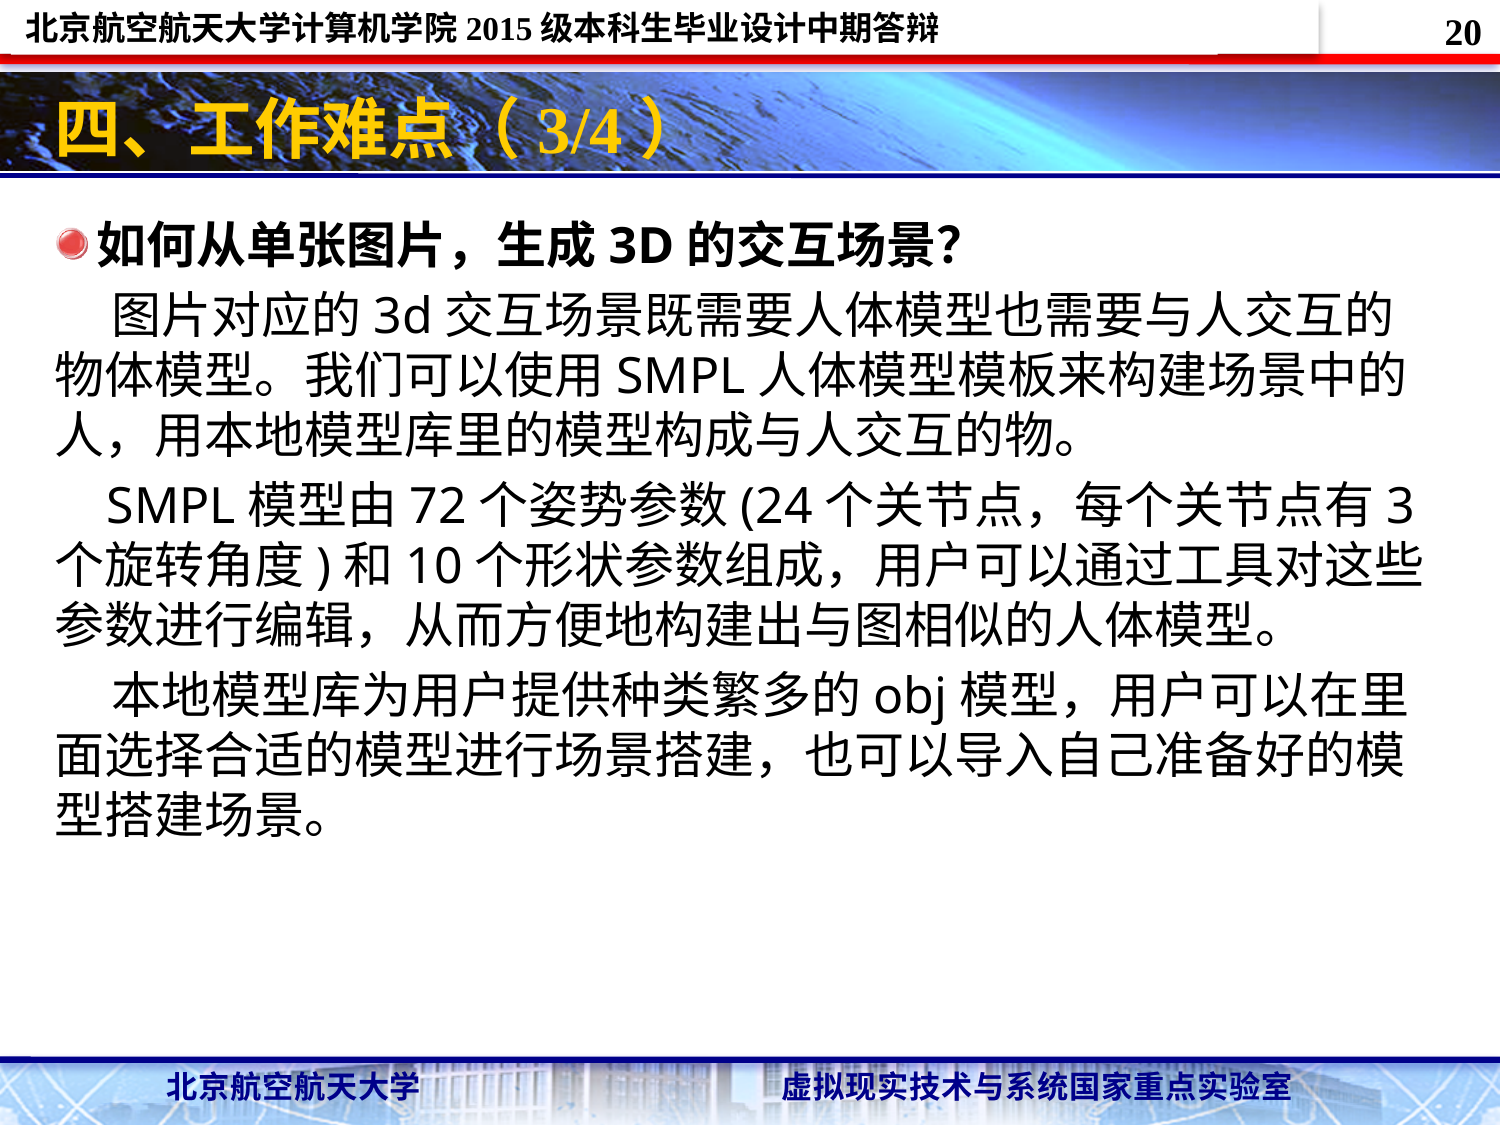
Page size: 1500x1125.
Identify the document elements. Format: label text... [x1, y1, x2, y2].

list 如何从单张图片，生成3D的交互场景？ 图片对应的3d交互场景既需要人体模型也需要与人交互的物体模型。我们可以使用SMPL人体模型模板来构建场景中的人，用本地模型库里的模型构成与人交互的物。 SMPL模型由72个姿势参数(24个关节点，每个关节点有3个旋转角度)和10个形状参数组成，用户可以通过工具对这些参数进行编辑，从而方便地构建出与图相似的人体模型。 本地模型库为用户提供种类繁多的obj模型，用户可以在里面选择合适的模型进行场景搭建，也可以导入自己准备好的模型搭建场景。 [39, 205, 1455, 1044]
title 四、工作难点（3/4） [39, 74, 1455, 179]
picture [0, 72, 1500, 171]
slide_number 20 [1317, 0, 1498, 54]
picture [0, 1063, 1500, 1125]
picture [54, 225, 90, 261]
